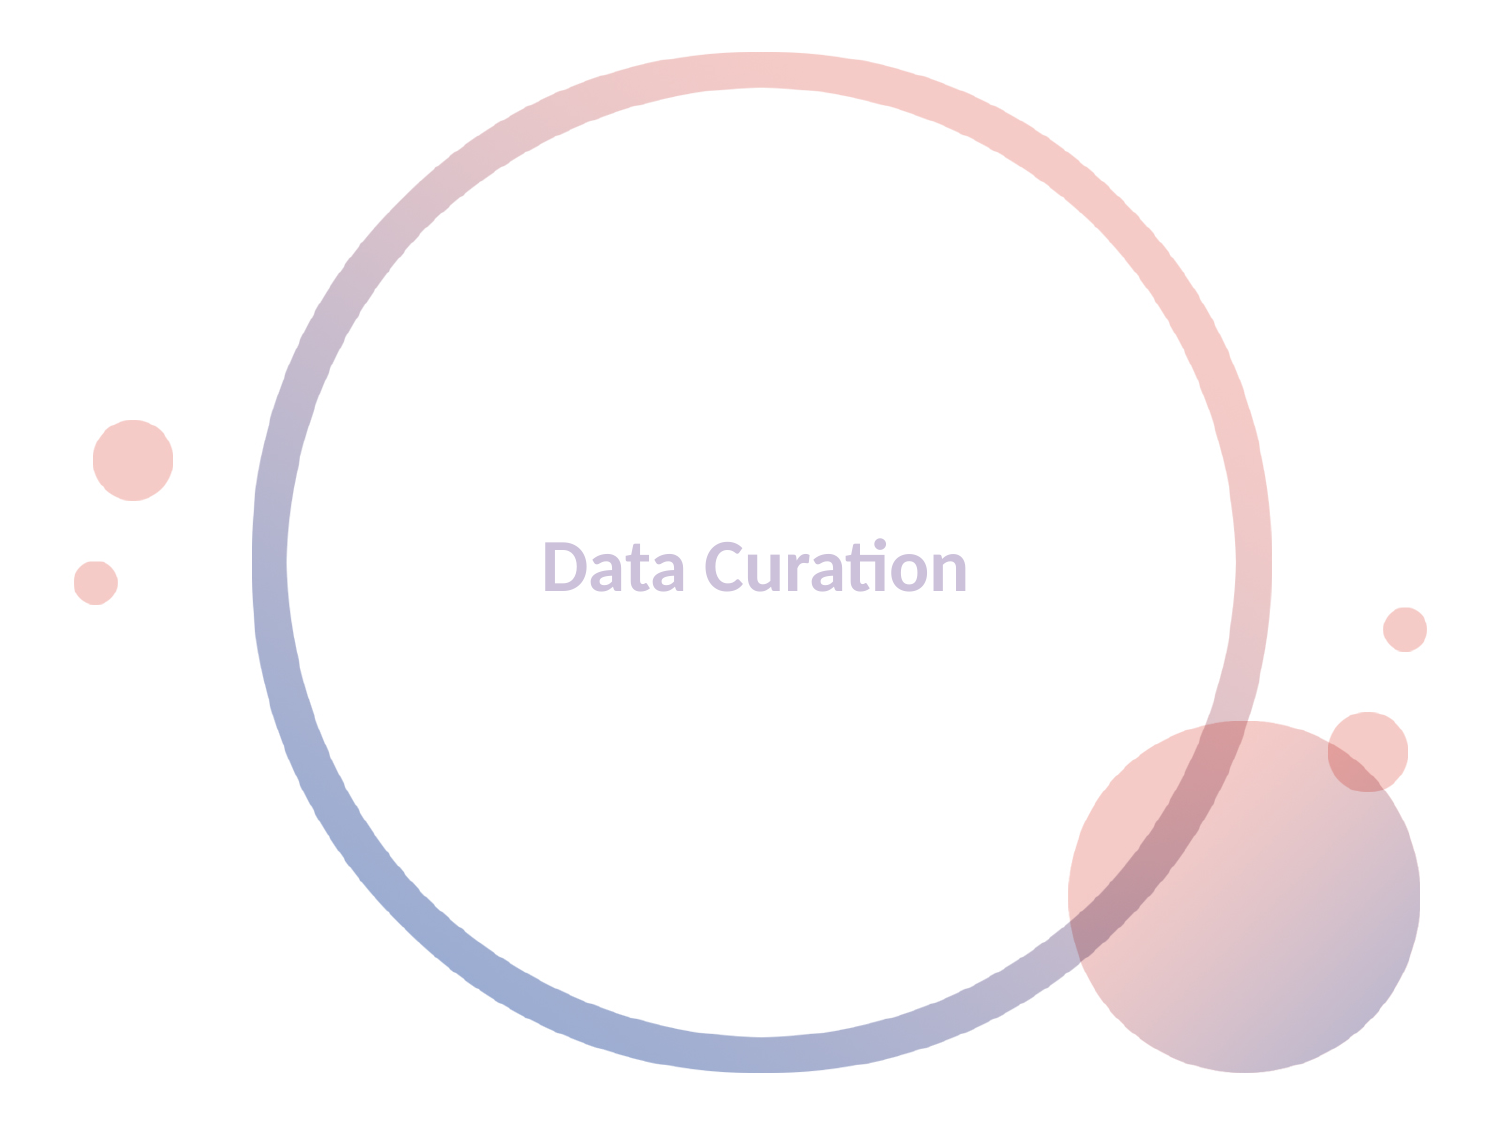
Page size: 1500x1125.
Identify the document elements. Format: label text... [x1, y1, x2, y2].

picture [0, 0, 1500, 1125]
text_box Data Curation [431, 509, 1081, 615]
